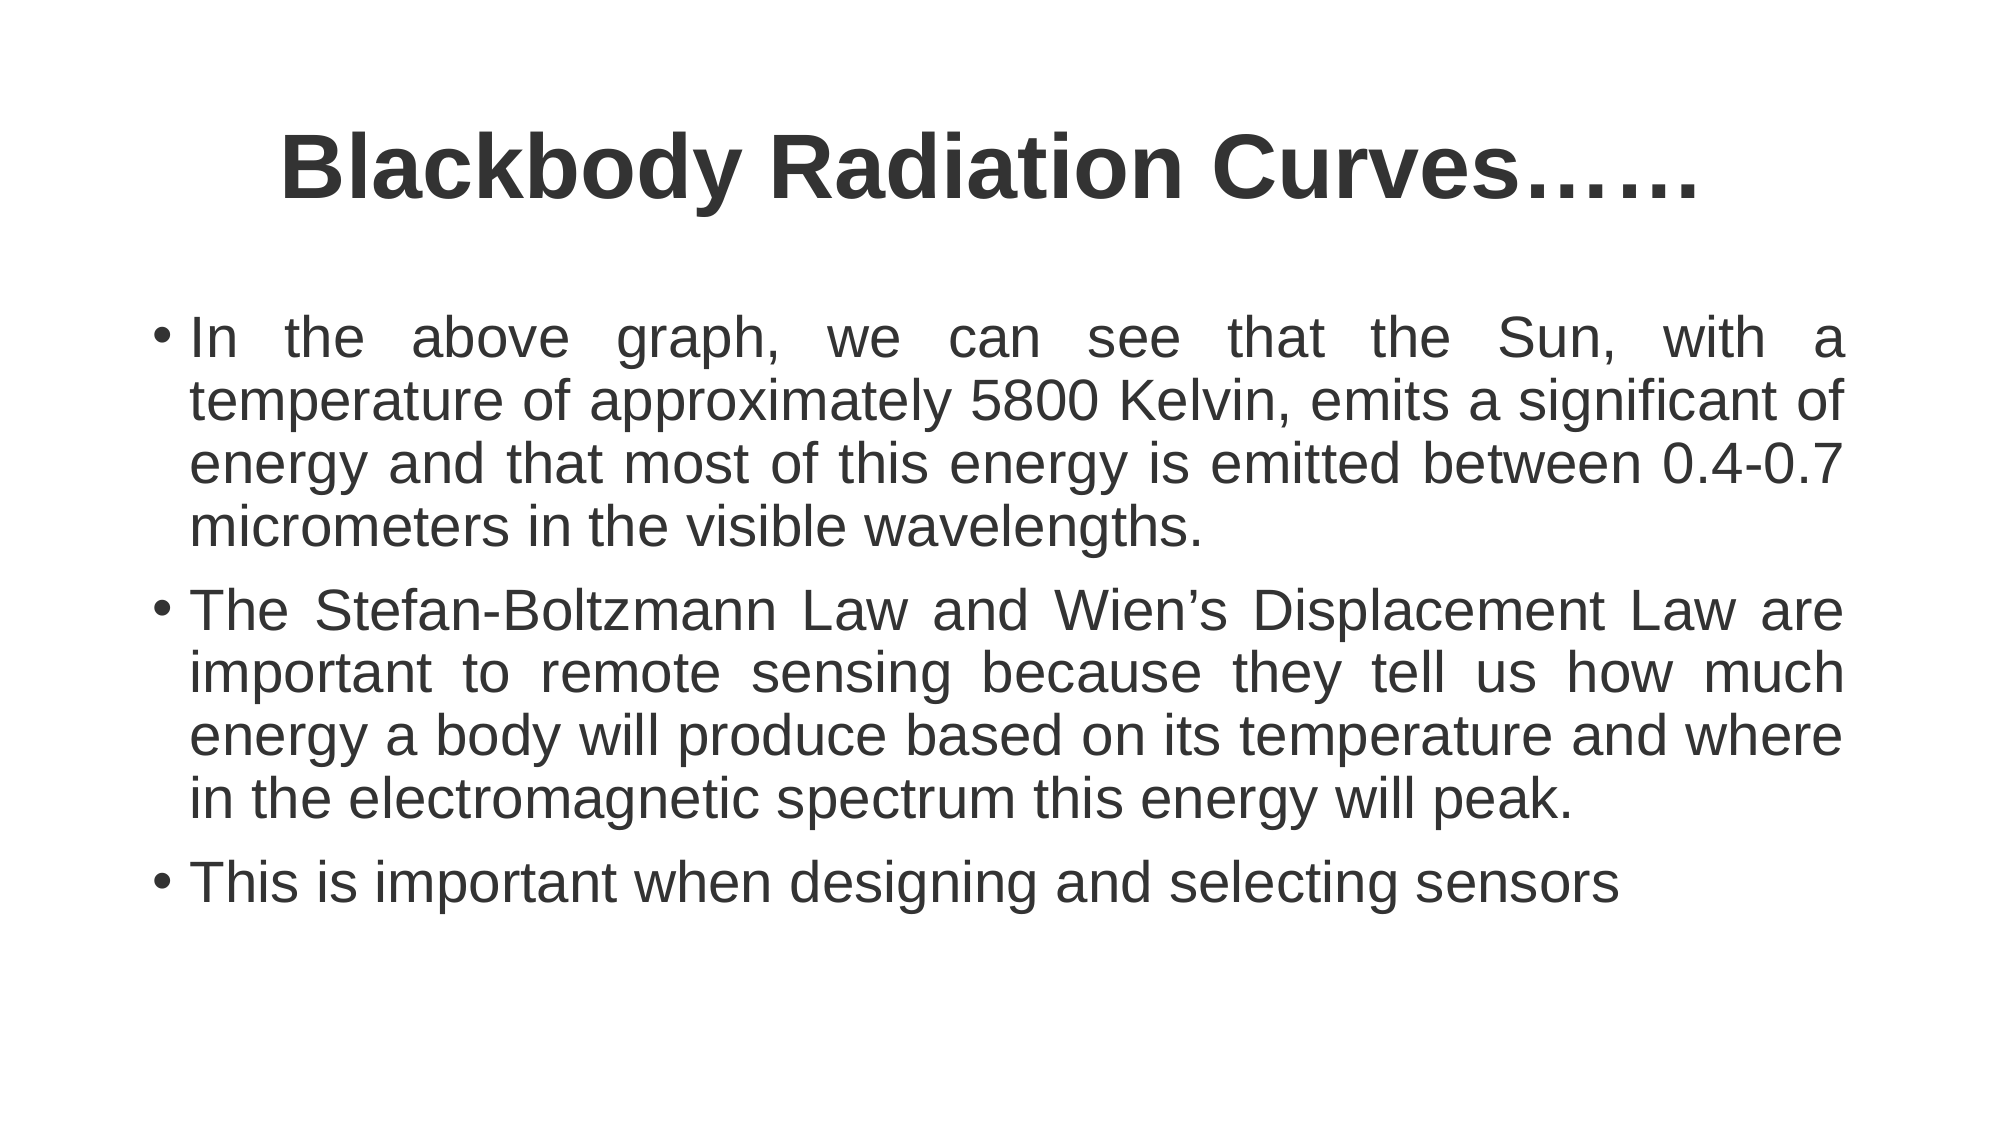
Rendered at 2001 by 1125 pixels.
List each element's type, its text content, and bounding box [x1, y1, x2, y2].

list In the above graph, we can see that the Sun, with a temperature of approximately 5800 Kelvin, emits a significant of energy and that most of this energy is emitted between 0.4-0.7 micrometers in the visible wavelengths. The Stefan-Boltzmann Law and Wien’s Displacement Law are important to remote sensing because they tell us how much energy a body will produce based on its temperature and where in the electromagnetic spectrum this energy will peak. This is important when designing and selecting sensors [137, 299, 1863, 1014]
title Blackbody Radiation Curves…… [137, 59, 1863, 278]
